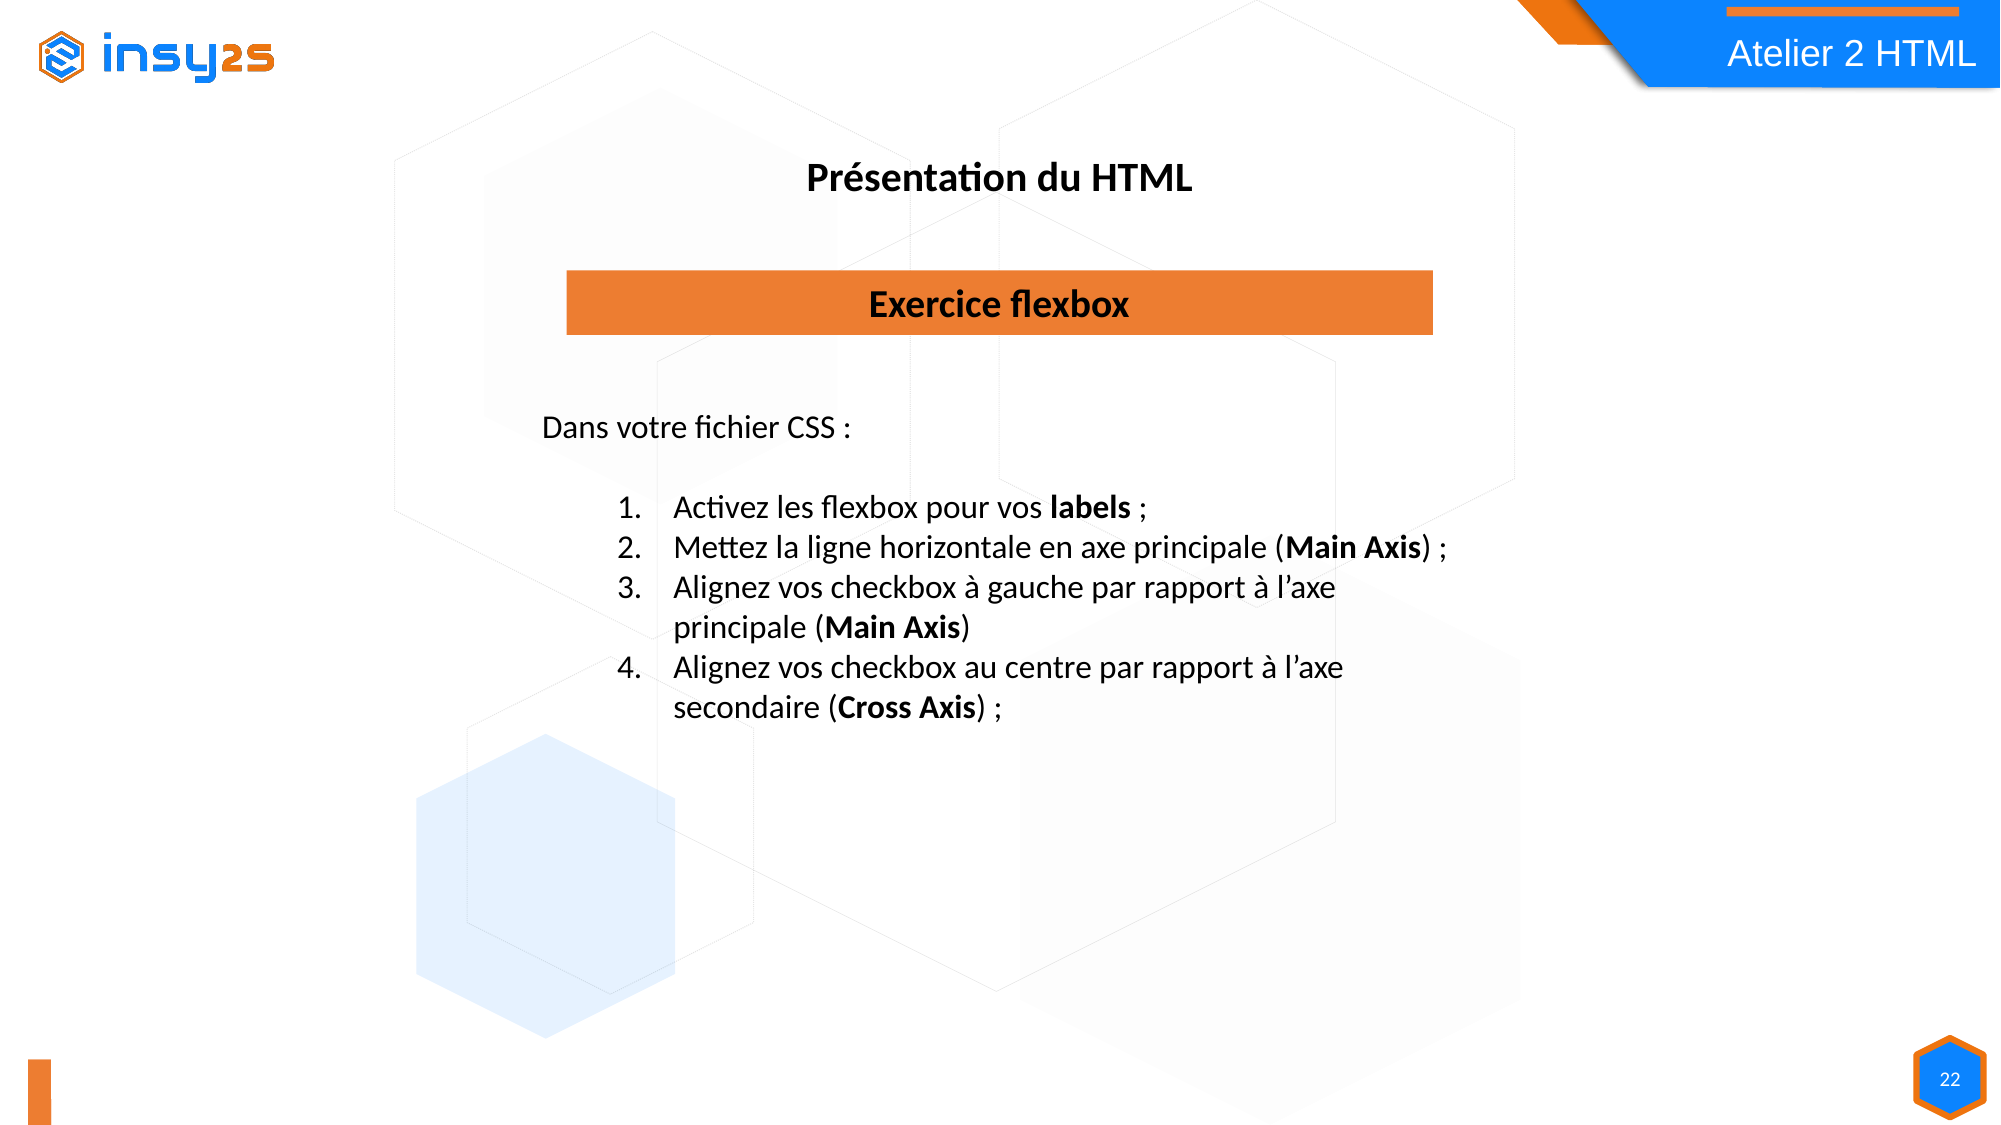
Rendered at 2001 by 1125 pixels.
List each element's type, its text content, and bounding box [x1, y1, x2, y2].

picture [39, 31, 274, 84]
text_box Présentation du HTML [499, 137, 1500, 207]
slide_number 22 [1916, 1053, 1984, 1104]
text_box Dans votre fichier CSS : Activez les flexbox pour vos labels ; Mettez la ligne horizontale en axe principale (Main Axis) ; Alignez vos checkbox à gauche par rapport à l’axe principale (Main Axis) Alignez vos checkbox au centre par rapport à l’axe secondaire (Cross Axis) ; [527, 398, 1473, 988]
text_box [1514, 0, 2000, 88]
text_box Exercice flexbox [566, 270, 1433, 335]
